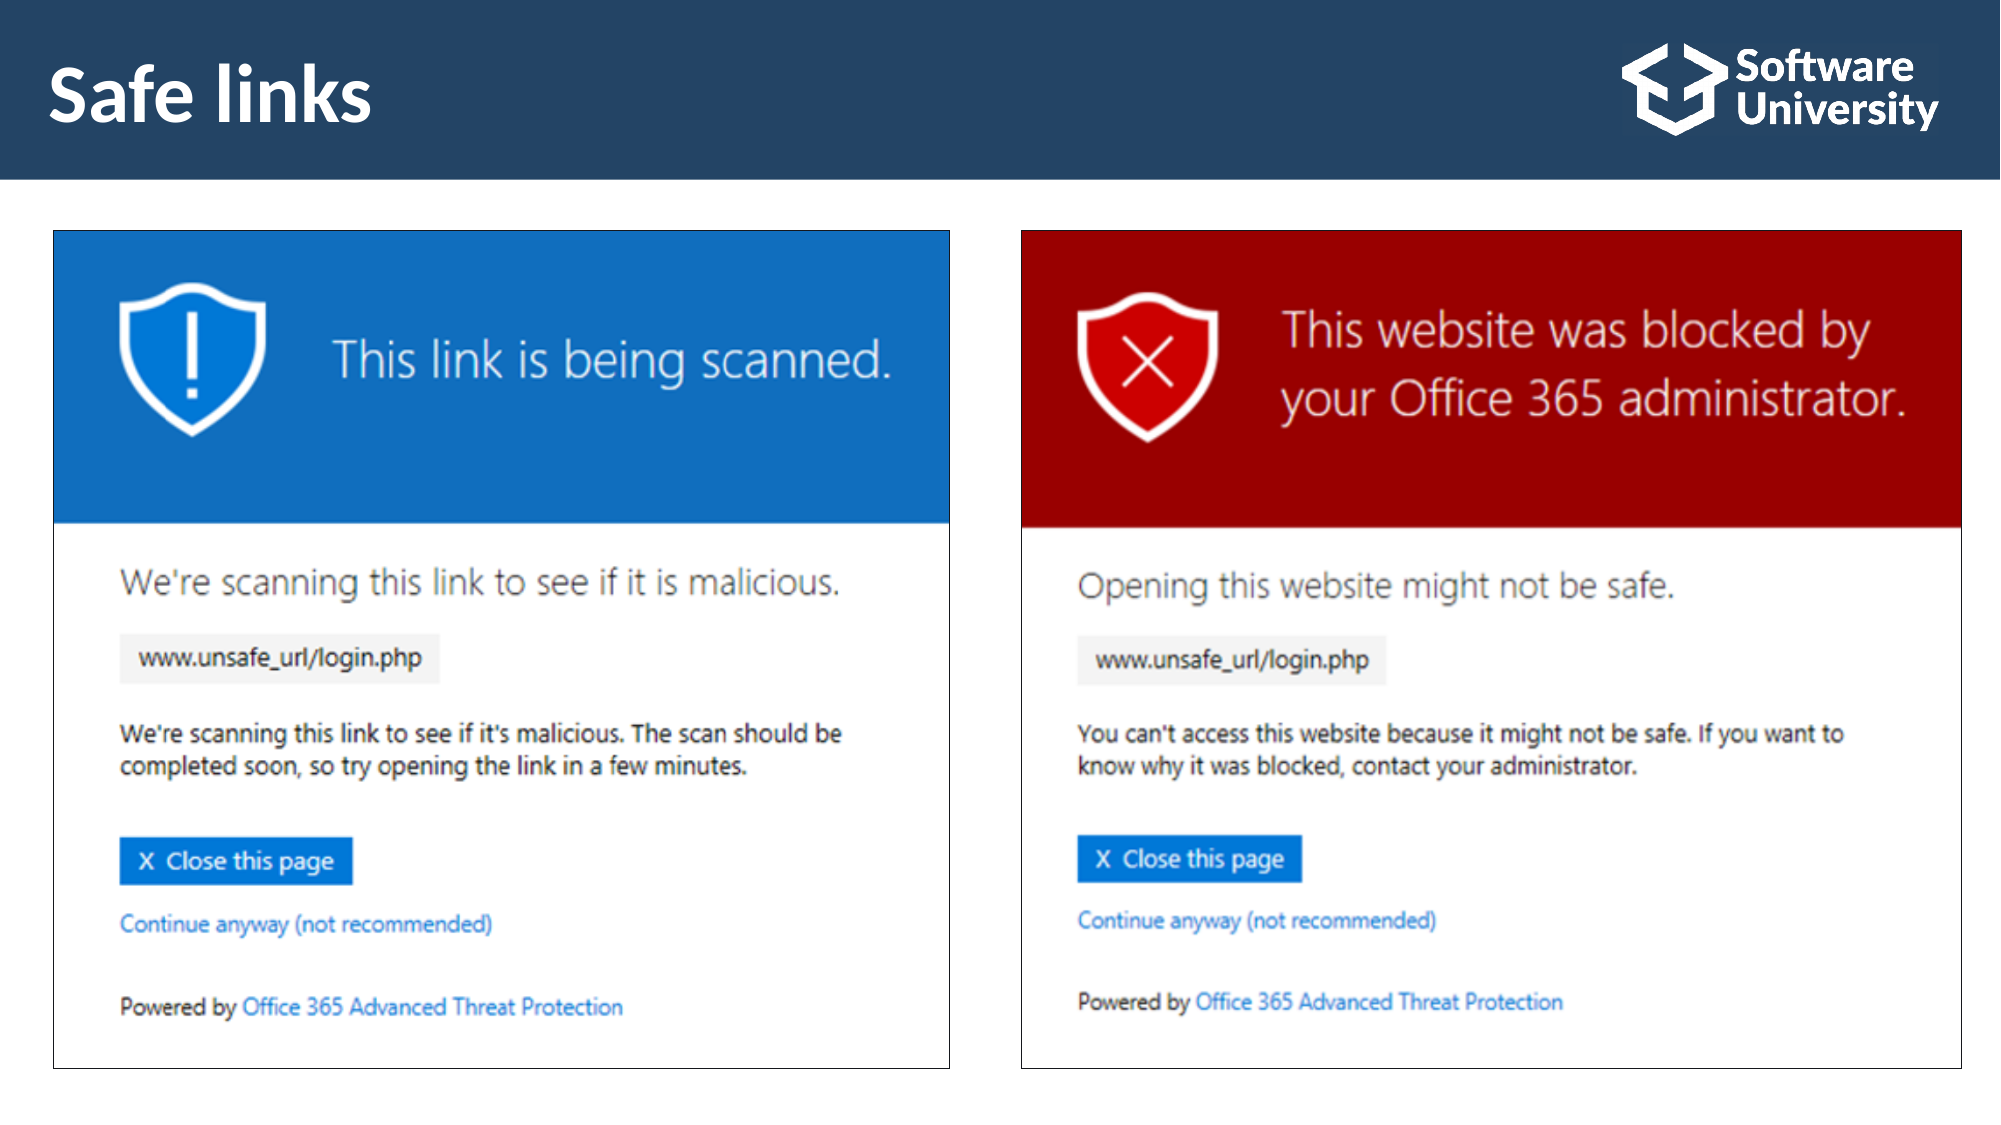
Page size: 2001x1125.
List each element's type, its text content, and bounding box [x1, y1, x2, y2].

picture [1622, 43, 1939, 136]
title Safe links [31, 16, 1591, 162]
picture [53, 229, 950, 1069]
picture [1020, 229, 1963, 1069]
